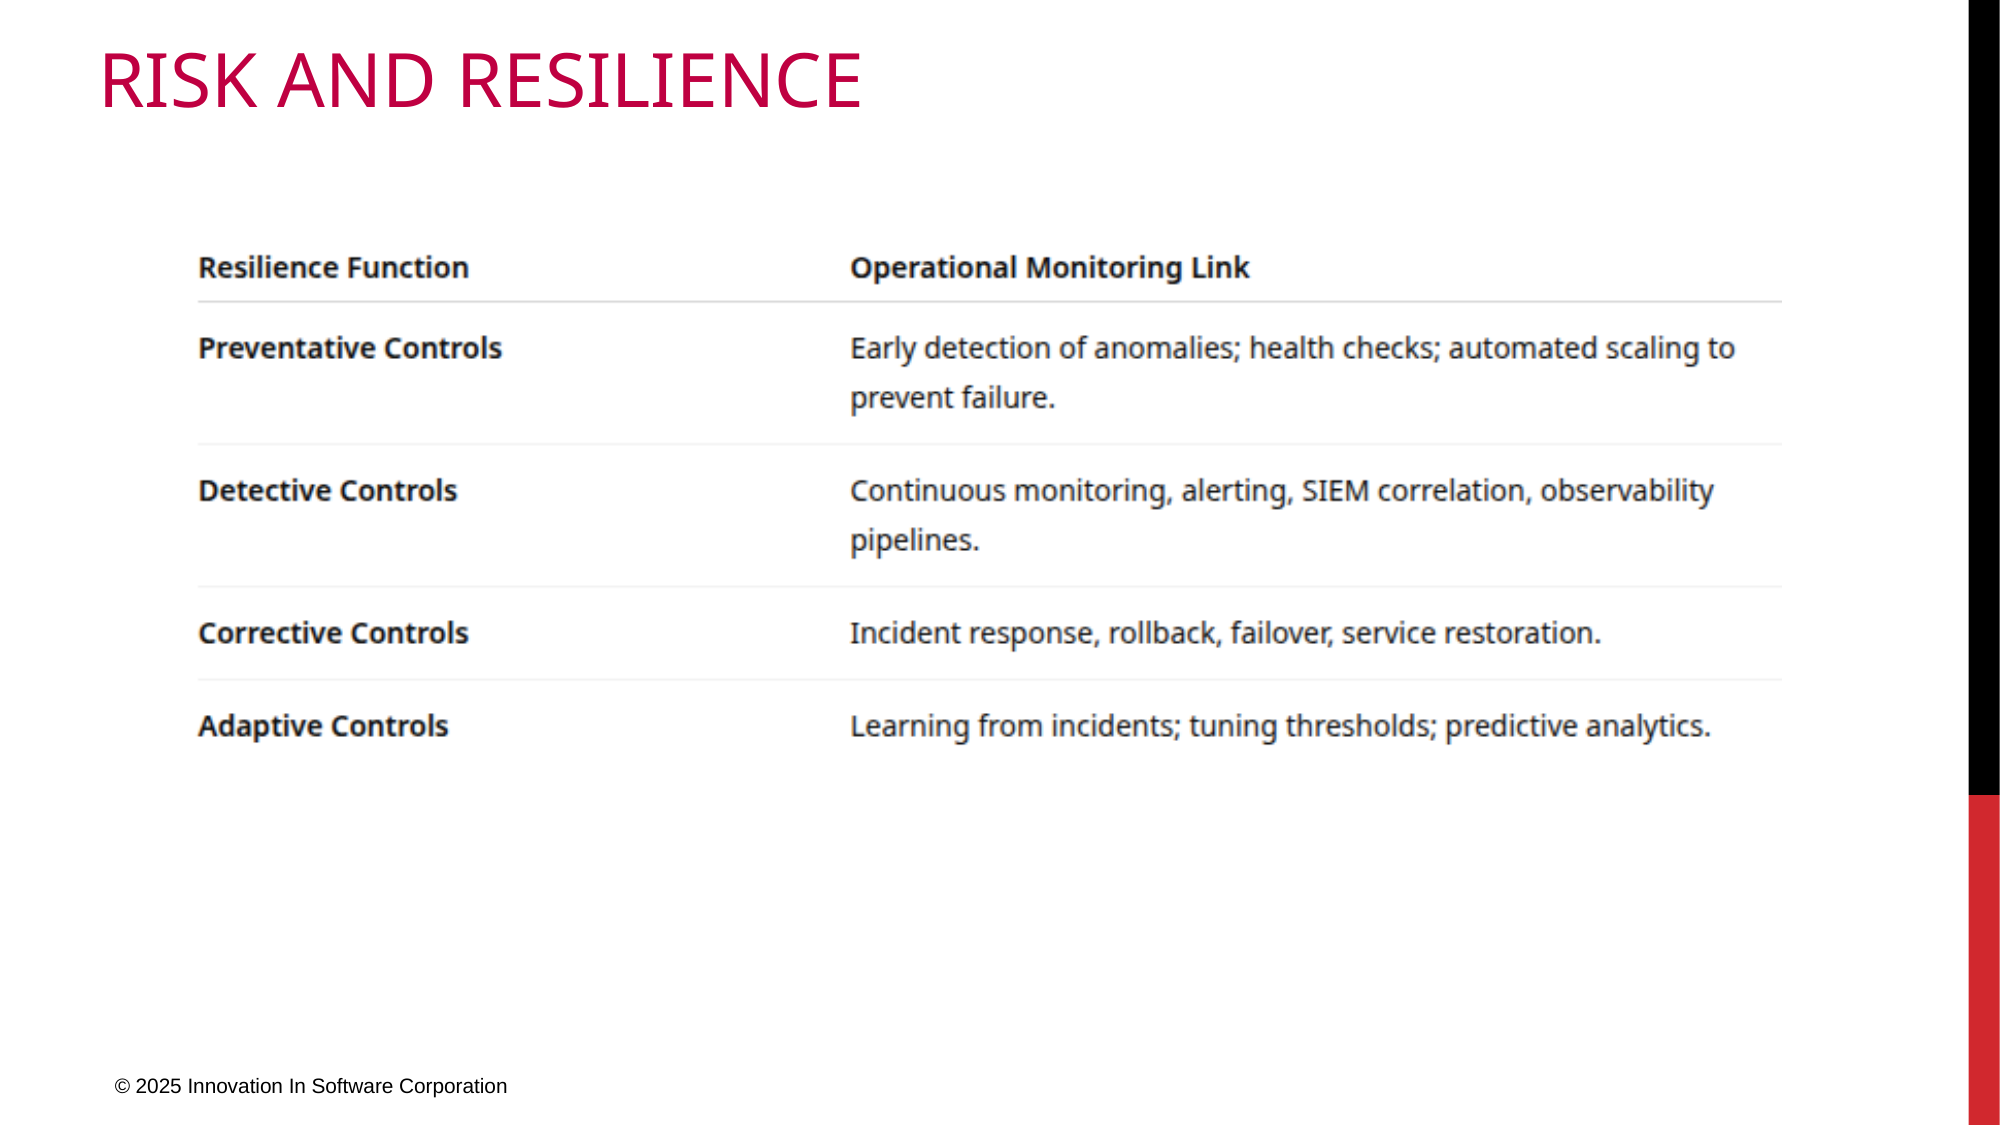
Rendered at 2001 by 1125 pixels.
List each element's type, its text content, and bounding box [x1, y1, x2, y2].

picture [177, 233, 1782, 805]
footer © 2025 Innovation In Software Corporation [99, 1065, 850, 1112]
title Risk and Resilience [98, 0, 1923, 186]
